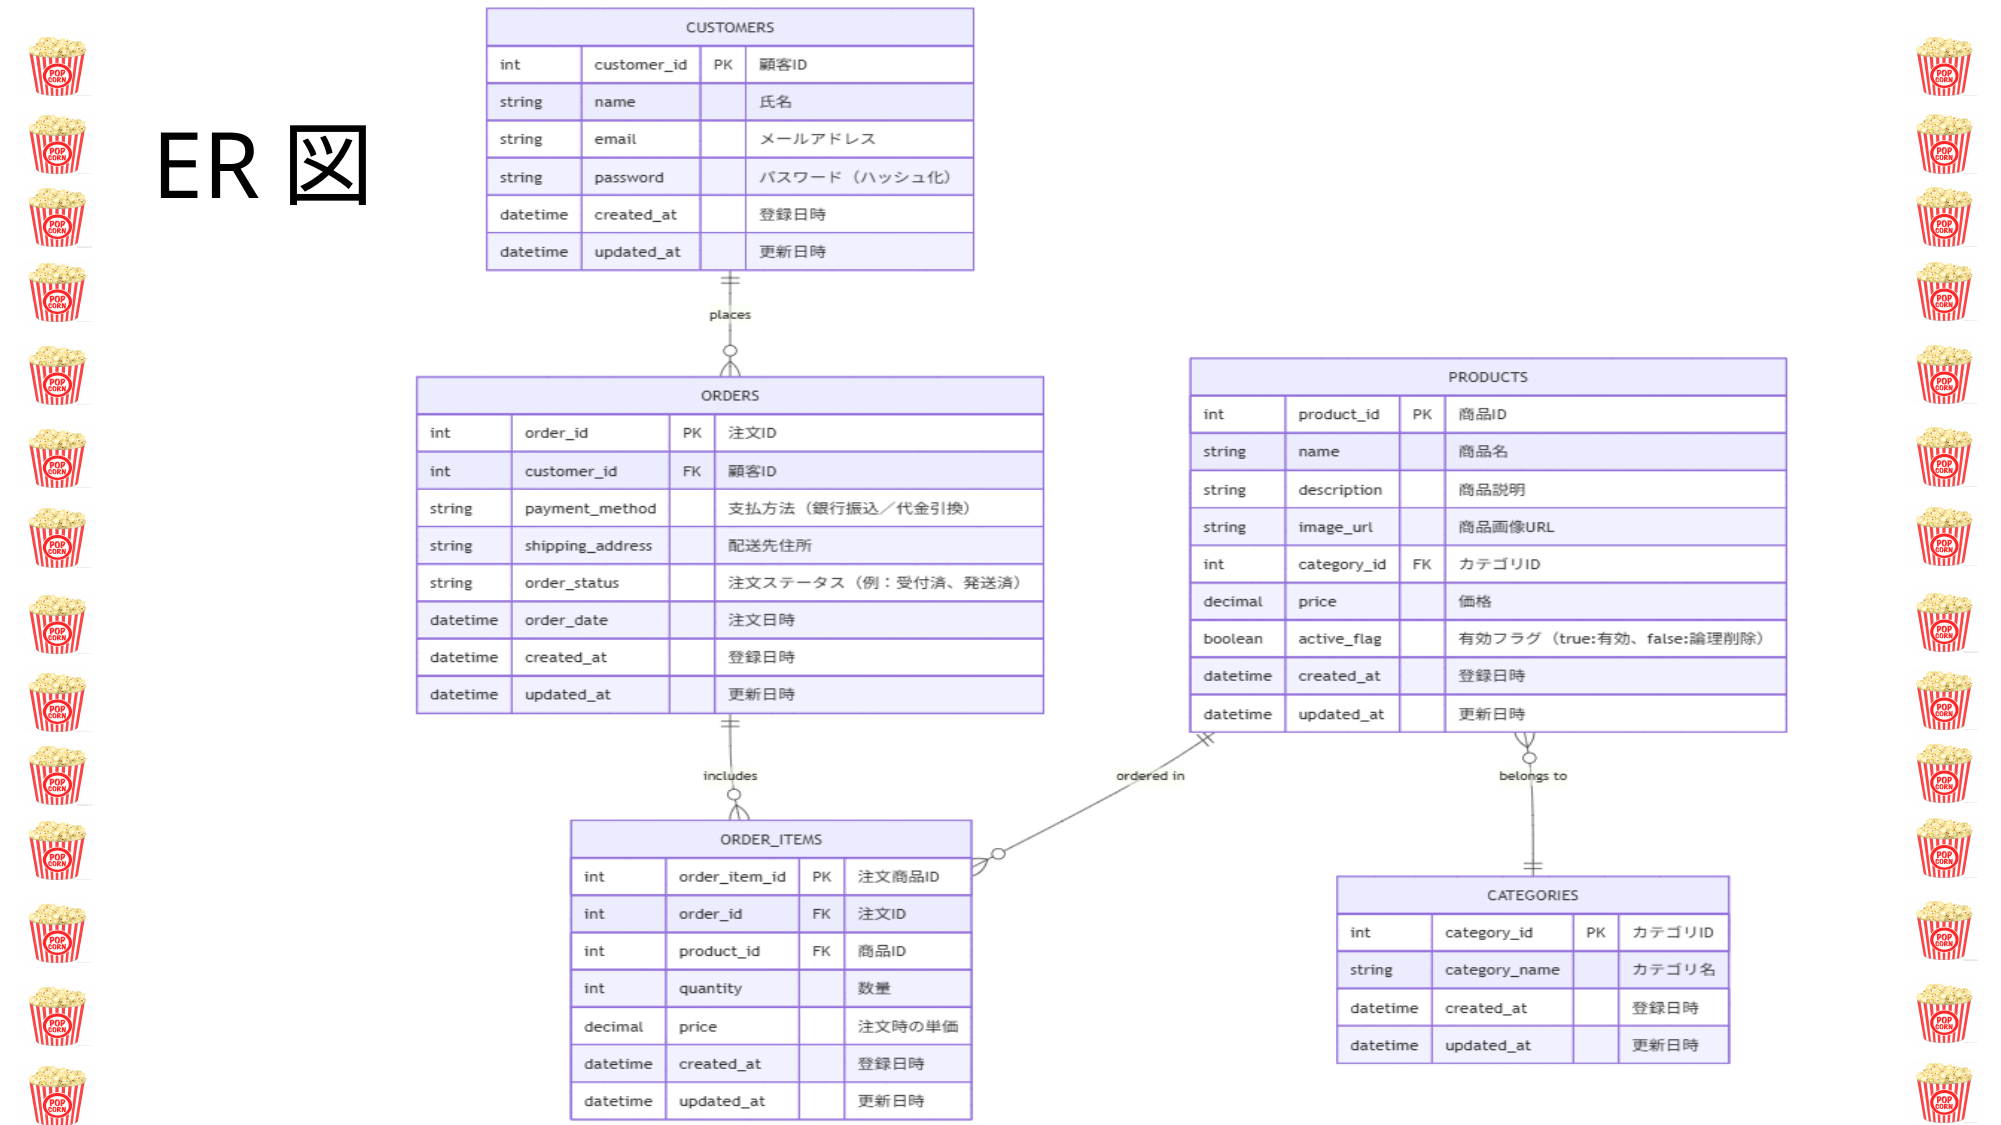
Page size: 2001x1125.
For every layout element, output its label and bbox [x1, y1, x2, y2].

text_box [21, 33, 1979, 1125]
list [375, 0, 1805, 33]
